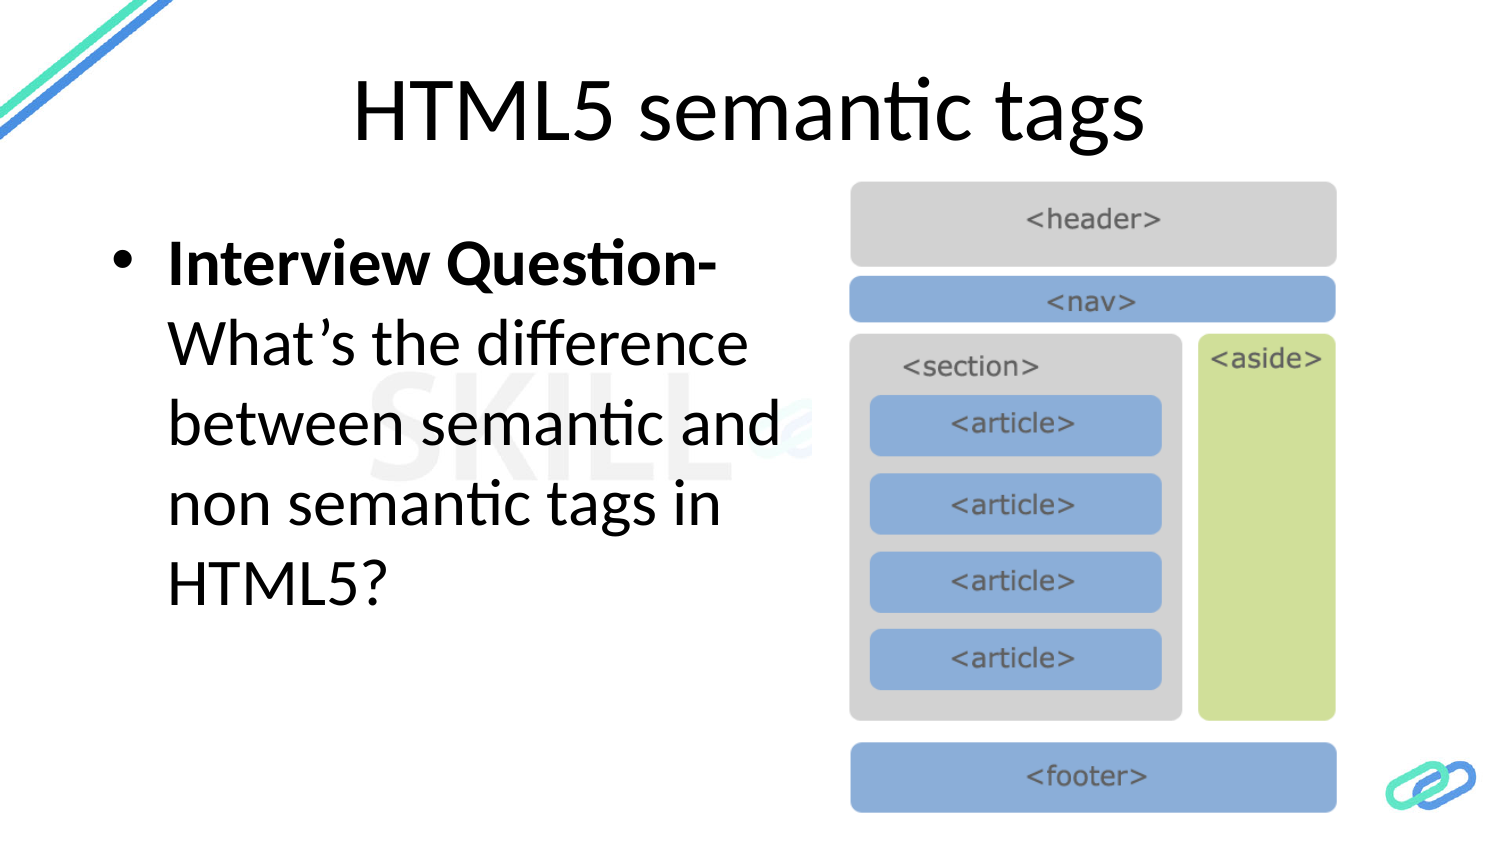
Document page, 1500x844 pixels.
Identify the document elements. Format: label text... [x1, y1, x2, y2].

picture [0, 0, 1500, 844]
list Interview Question- What’s the difference between semantic and non semantic tags in HTML5? [96, 210, 807, 768]
title HTML5 semantic tags [75, 33, 1425, 175]
